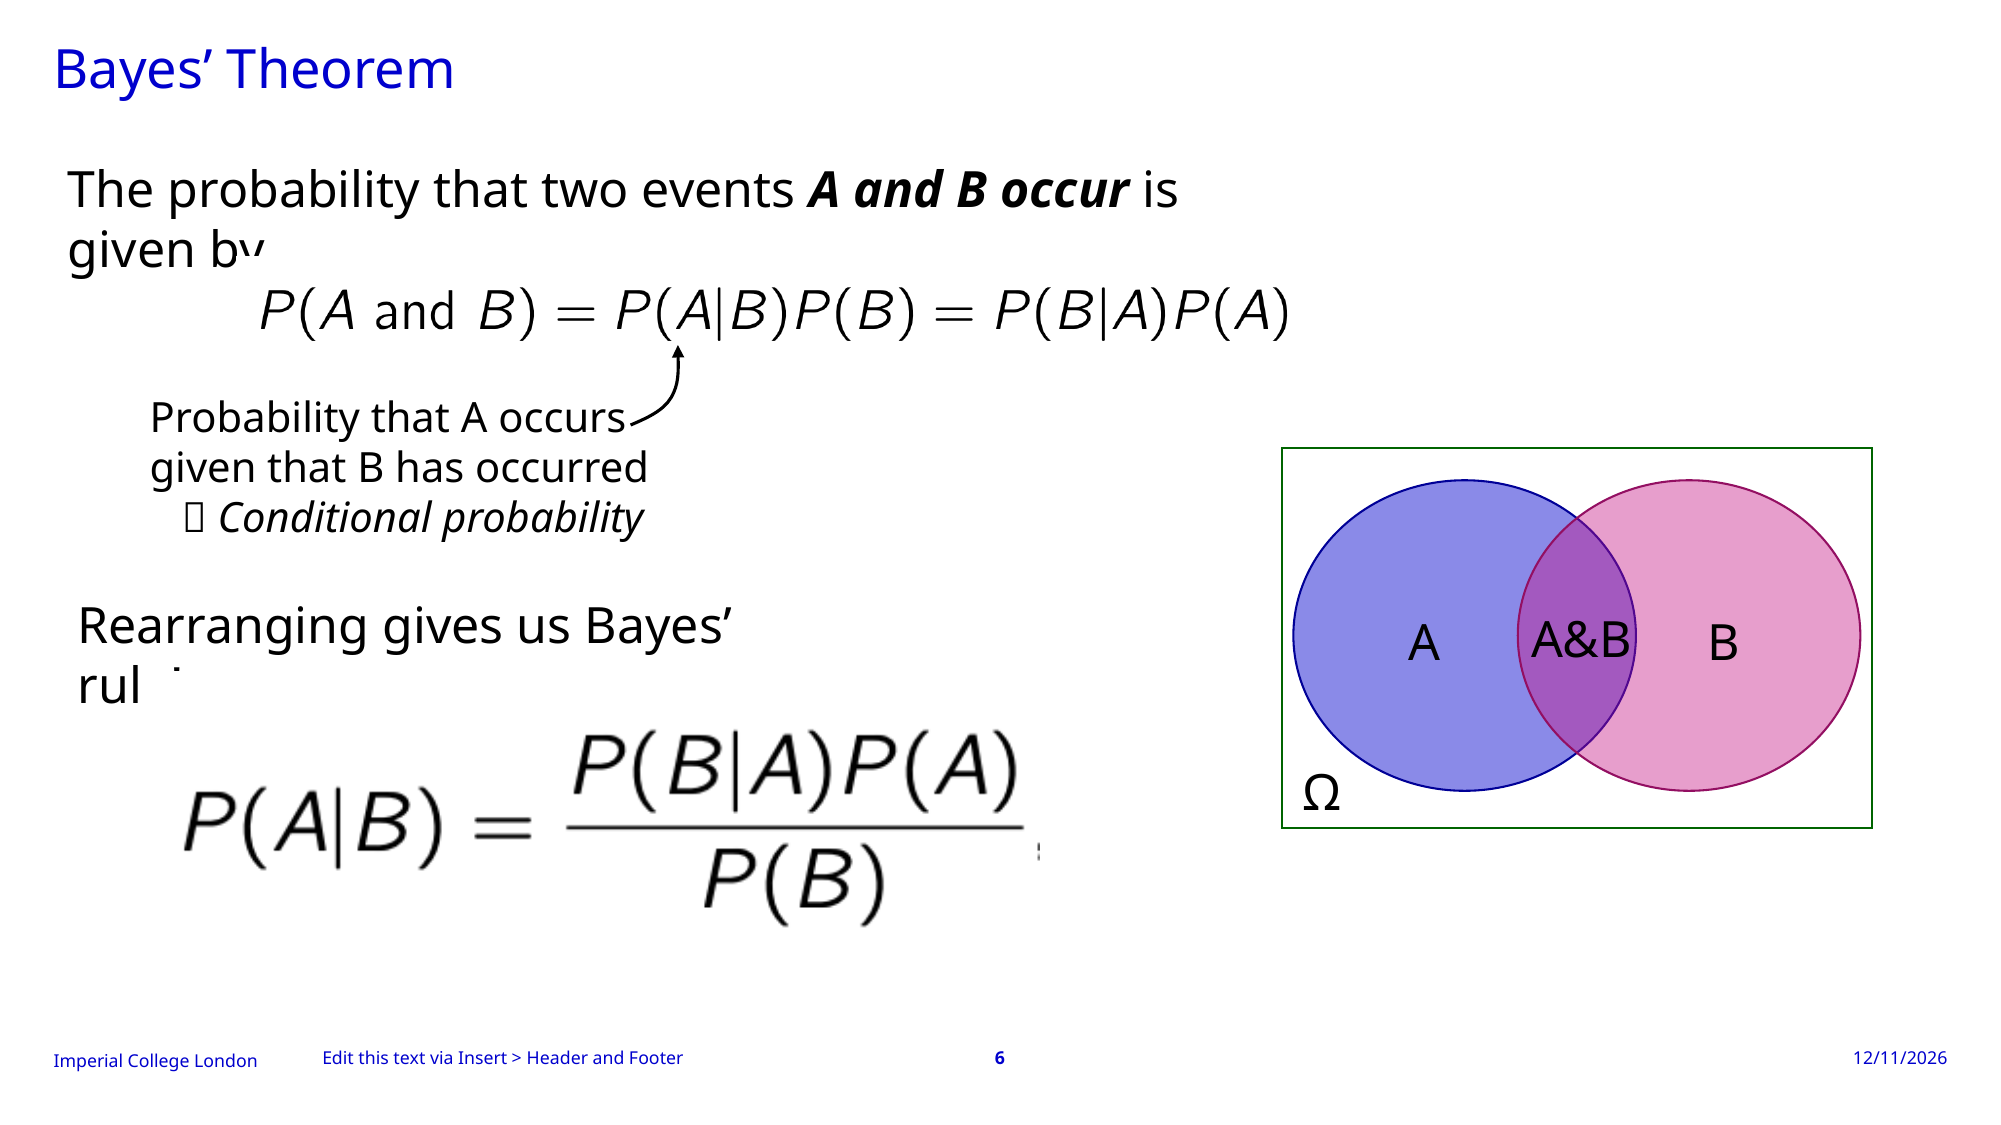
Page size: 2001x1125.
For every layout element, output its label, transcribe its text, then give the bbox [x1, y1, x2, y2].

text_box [1281, 448, 1873, 829]
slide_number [1745, 1048, 1948, 1072]
text_box The probability that two events A and B occur is given by [53, 150, 1328, 285]
text_box Rearranging gives us Bayes’ rule! [62, 586, 806, 722]
picture [140, 671, 1040, 953]
footer Edit this text via Insert > Header and Footer [322, 1048, 884, 1072]
title Bayes’ Theorem [53, 41, 1947, 104]
picture [236, 256, 1294, 353]
text_box Probability that A occurs given that B has occurred  Conditional probability [134, 383, 691, 549]
text_box [630, 353, 685, 426]
slide_number 6 [973, 1048, 1027, 1072]
